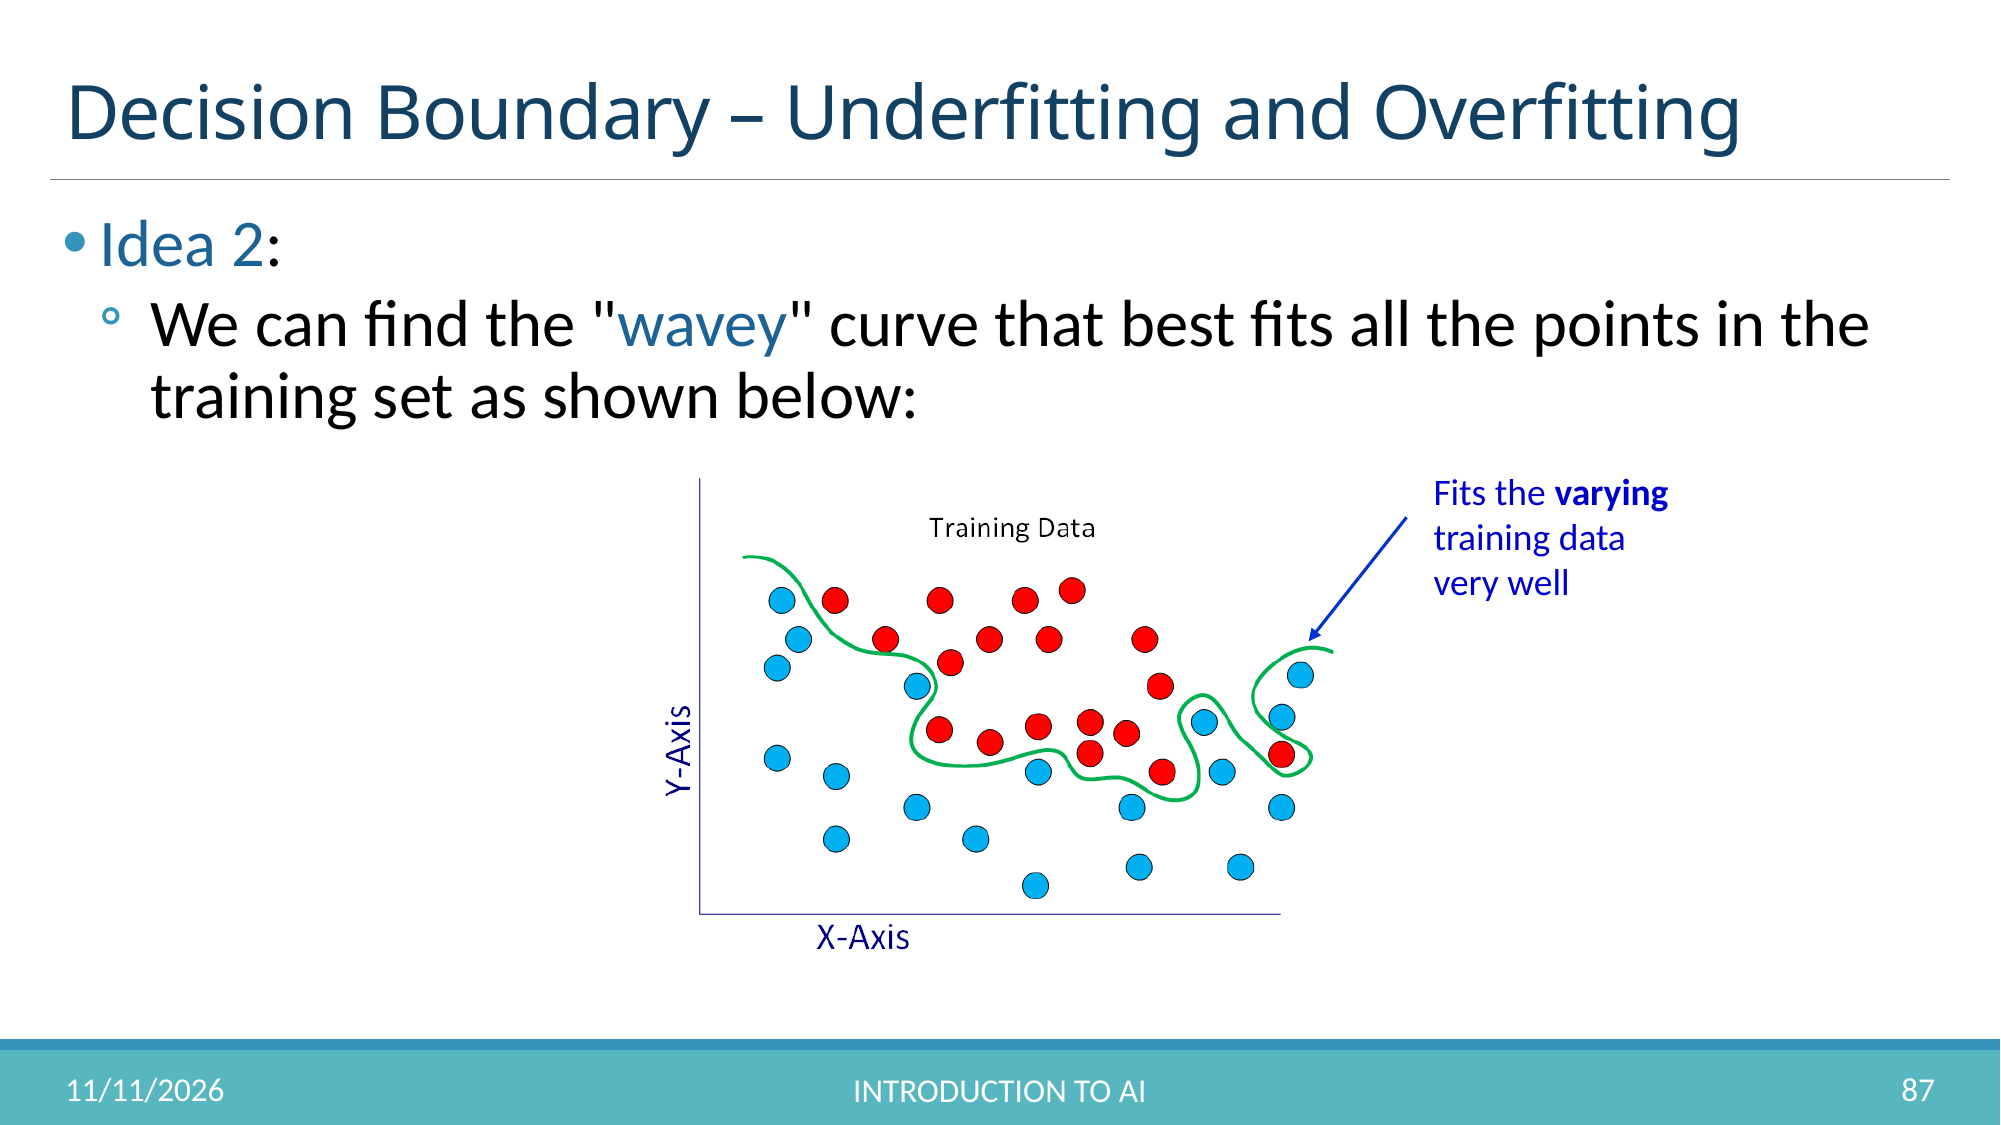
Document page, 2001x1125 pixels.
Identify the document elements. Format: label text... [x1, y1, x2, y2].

slide_number 87 [1734, 1057, 1950, 1118]
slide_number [50, 1057, 456, 1118]
text_box Fits the varying training data very well [1418, 460, 1709, 611]
list Idea 2: We can find the "wavey" curve that best fits all the points in the training set as shown below: [50, 201, 1950, 1026]
picture [642, 477, 1335, 979]
footer Introduction to AI [604, 1059, 1396, 1120]
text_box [1308, 516, 1408, 642]
title Decision Boundary – Underfitting and Overfitting [50, 47, 1950, 163]
